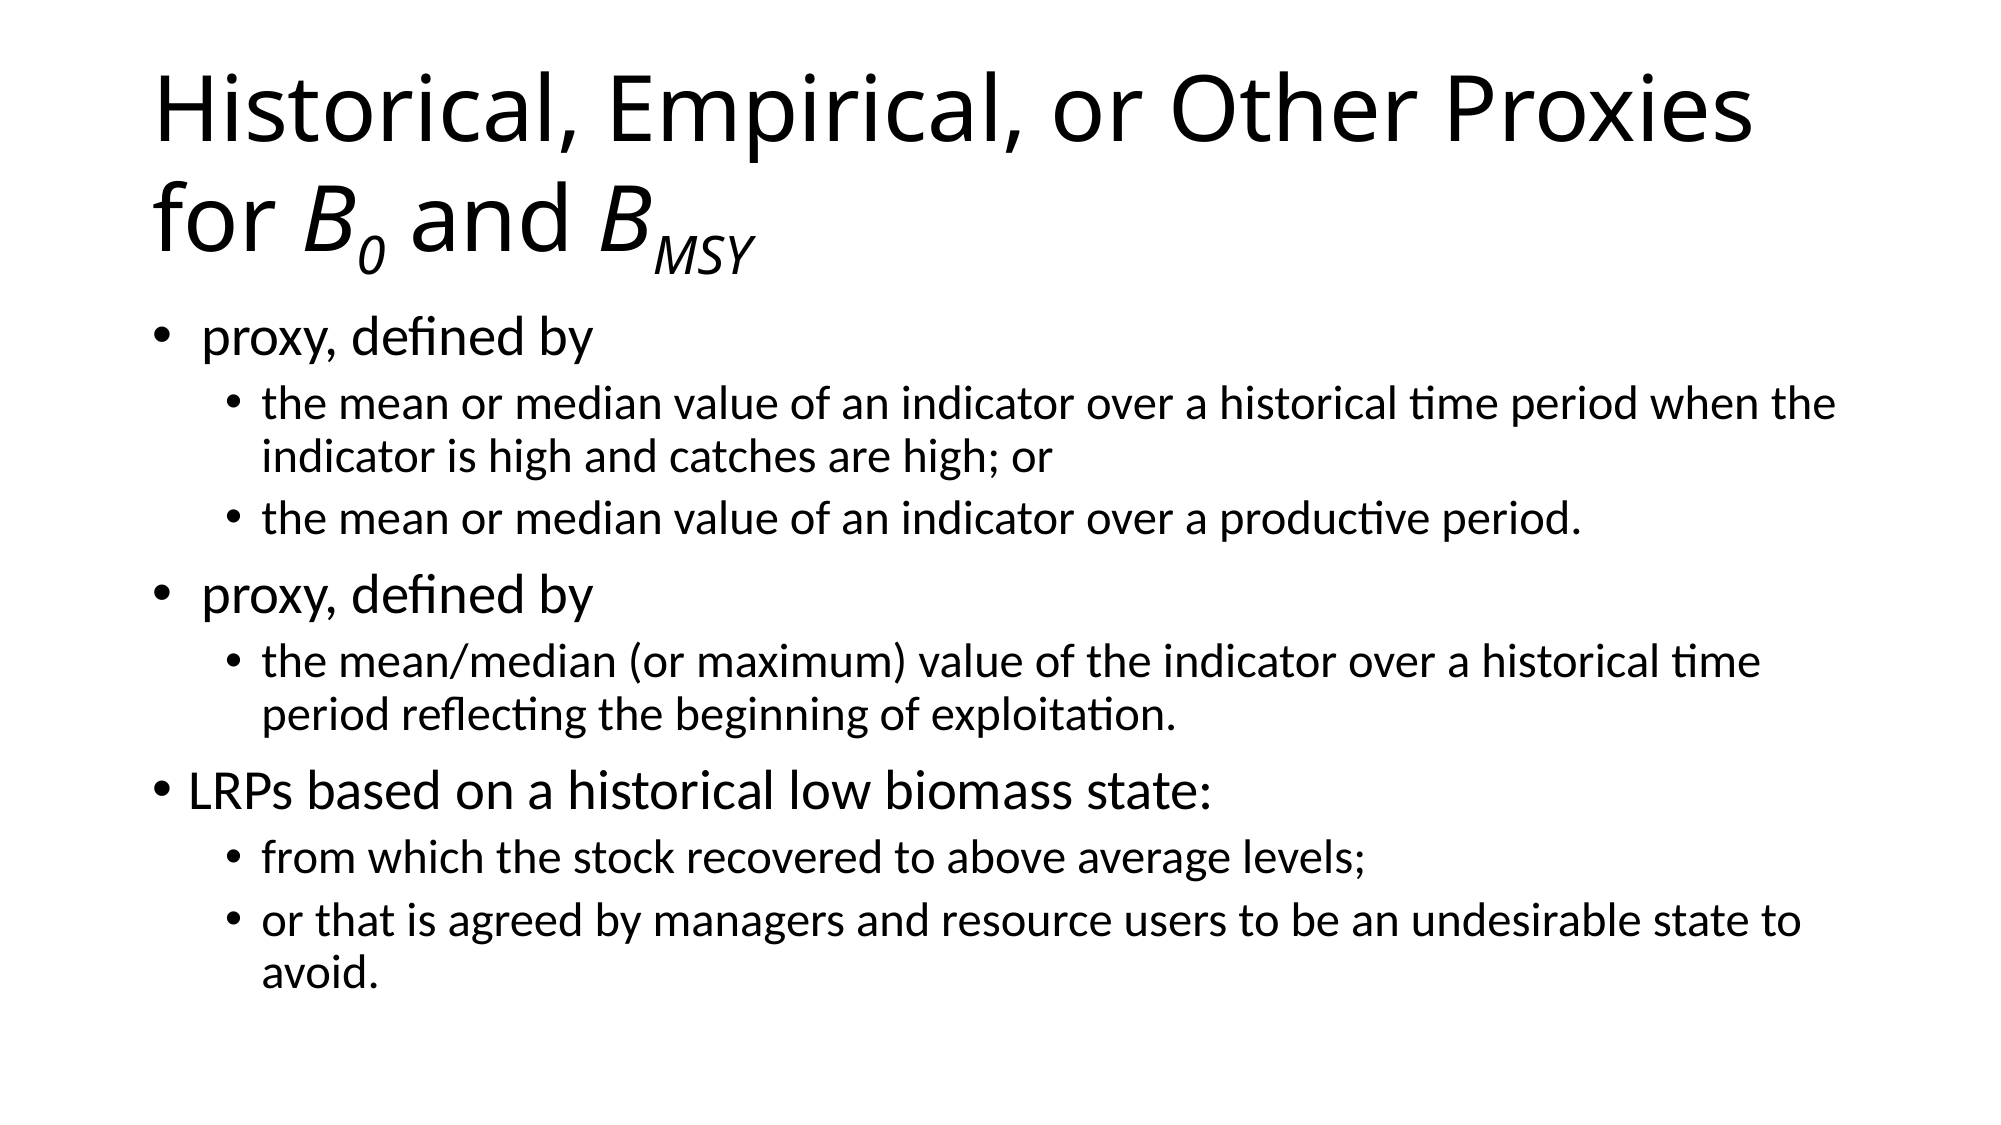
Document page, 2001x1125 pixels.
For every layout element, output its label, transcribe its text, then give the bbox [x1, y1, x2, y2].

title Historical, Empirical, or Other Proxies for B0 and BMSY [137, 59, 1863, 278]
